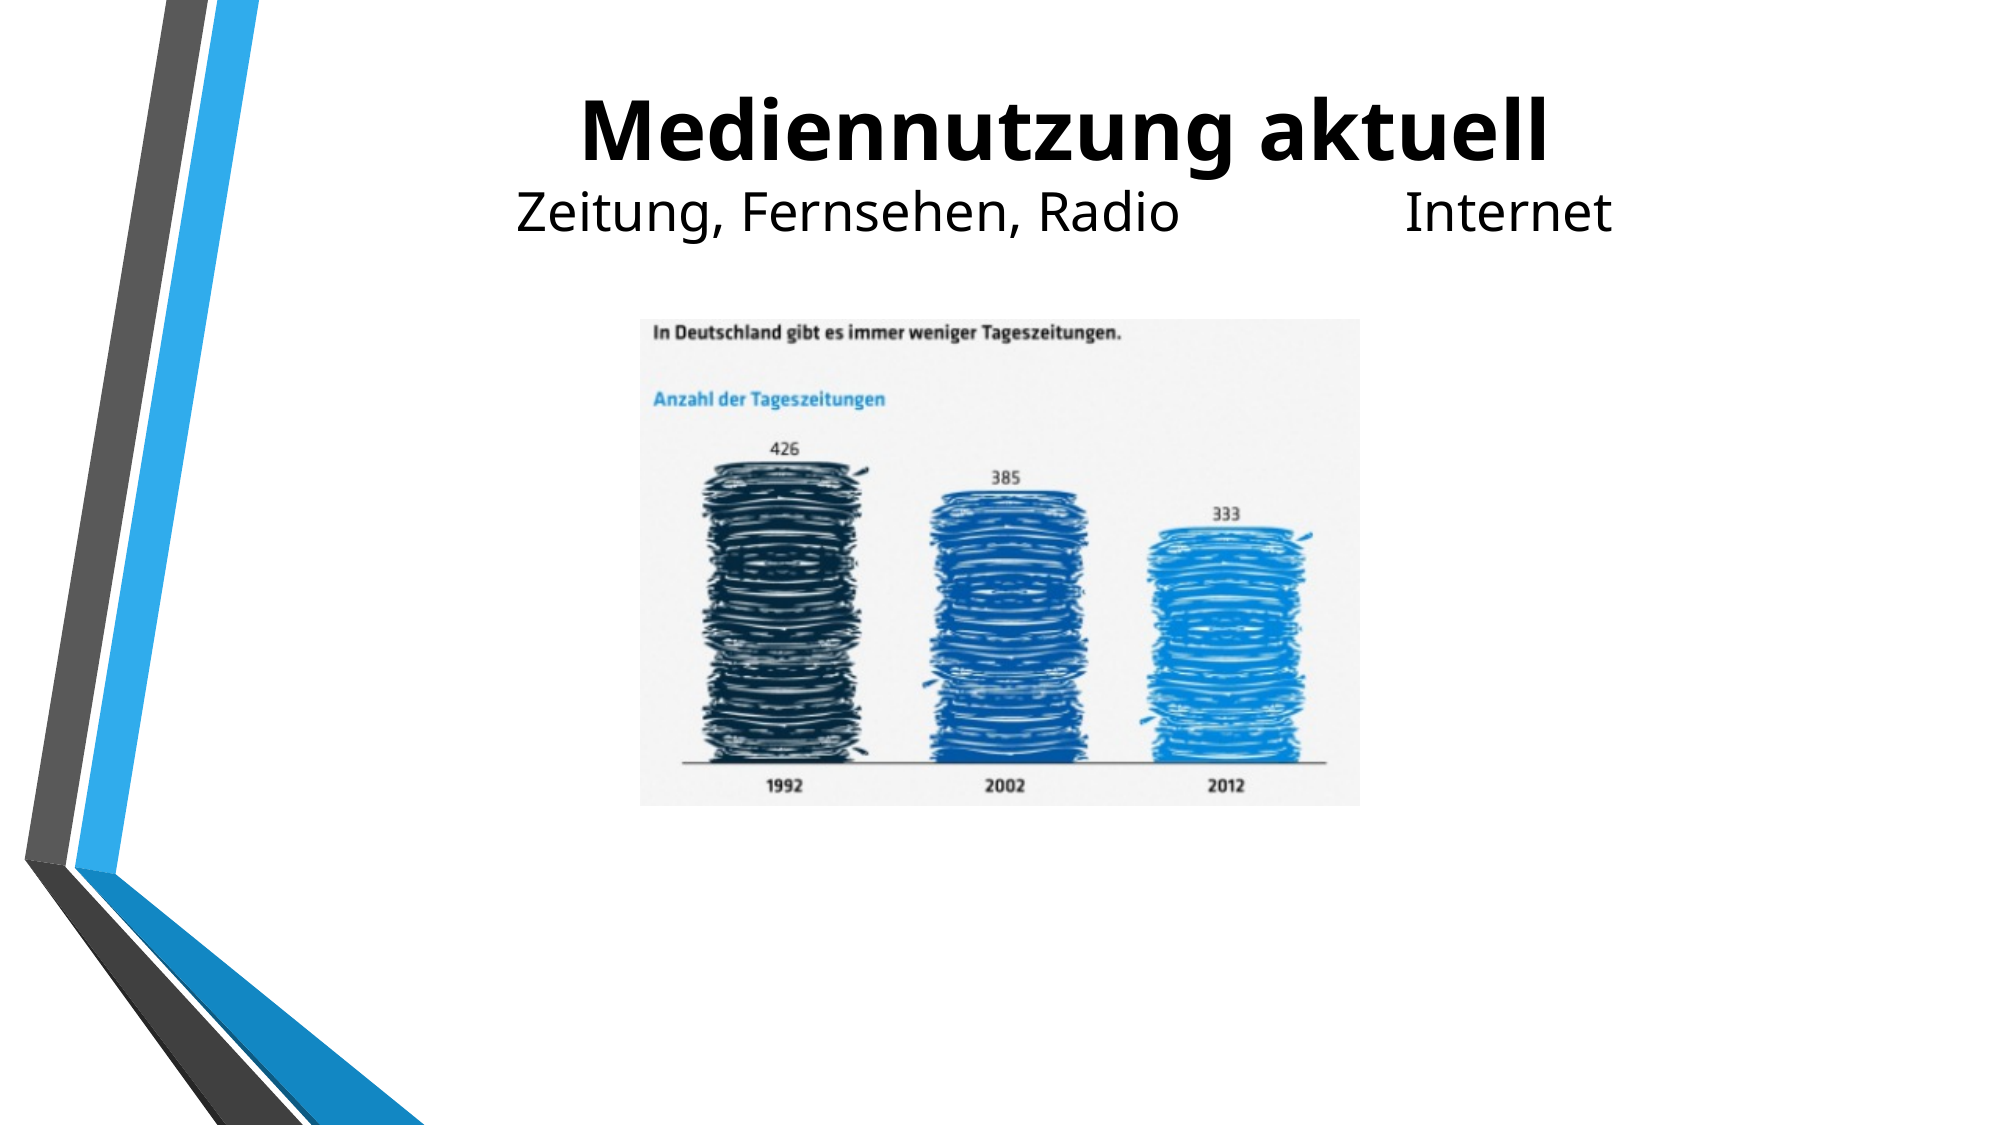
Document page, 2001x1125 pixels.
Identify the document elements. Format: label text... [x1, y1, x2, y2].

title Mediennutzung aktuell Zeitung, Fernsehen, Radio Internet [243, 16, 1887, 304]
picture [640, 319, 1360, 806]
